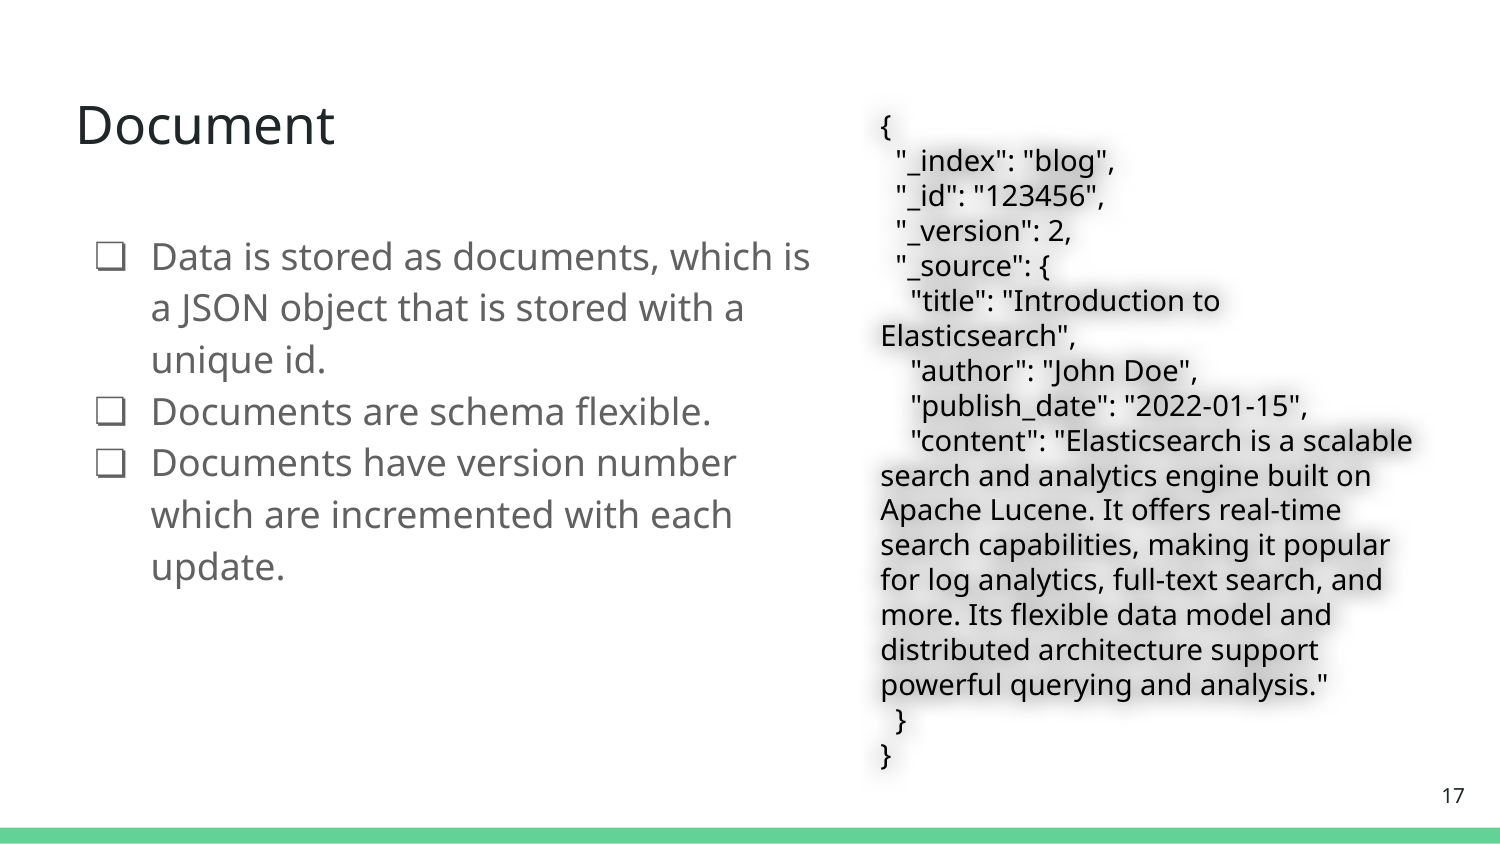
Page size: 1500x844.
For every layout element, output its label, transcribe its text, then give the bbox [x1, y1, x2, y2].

title Document [60, 76, 861, 171]
text_box Data is stored as documents, which is a JSON object that is stored with a unique id. Documents are schema flexible. Documents have version number which are incremented with each update. [60, 210, 836, 796]
slide_number ‹#› [1451, 764, 1480, 830]
text_box { "_index": "blog", "_id": "123456", "_version": 2, "_source": { "title": "Introduction to Elasticsearch", "author": "John Doe", "publish_date": "2022-01-15", "content": "Elasticsearch is a scalable search and analytics engine built on Apache Lucene. It offers real-time search capabilities, making it popular for log analytics, full-text search, and more. Its flexible data model and distributed architecture support powerful querying and analysis." } } [865, 92, 1431, 844]
